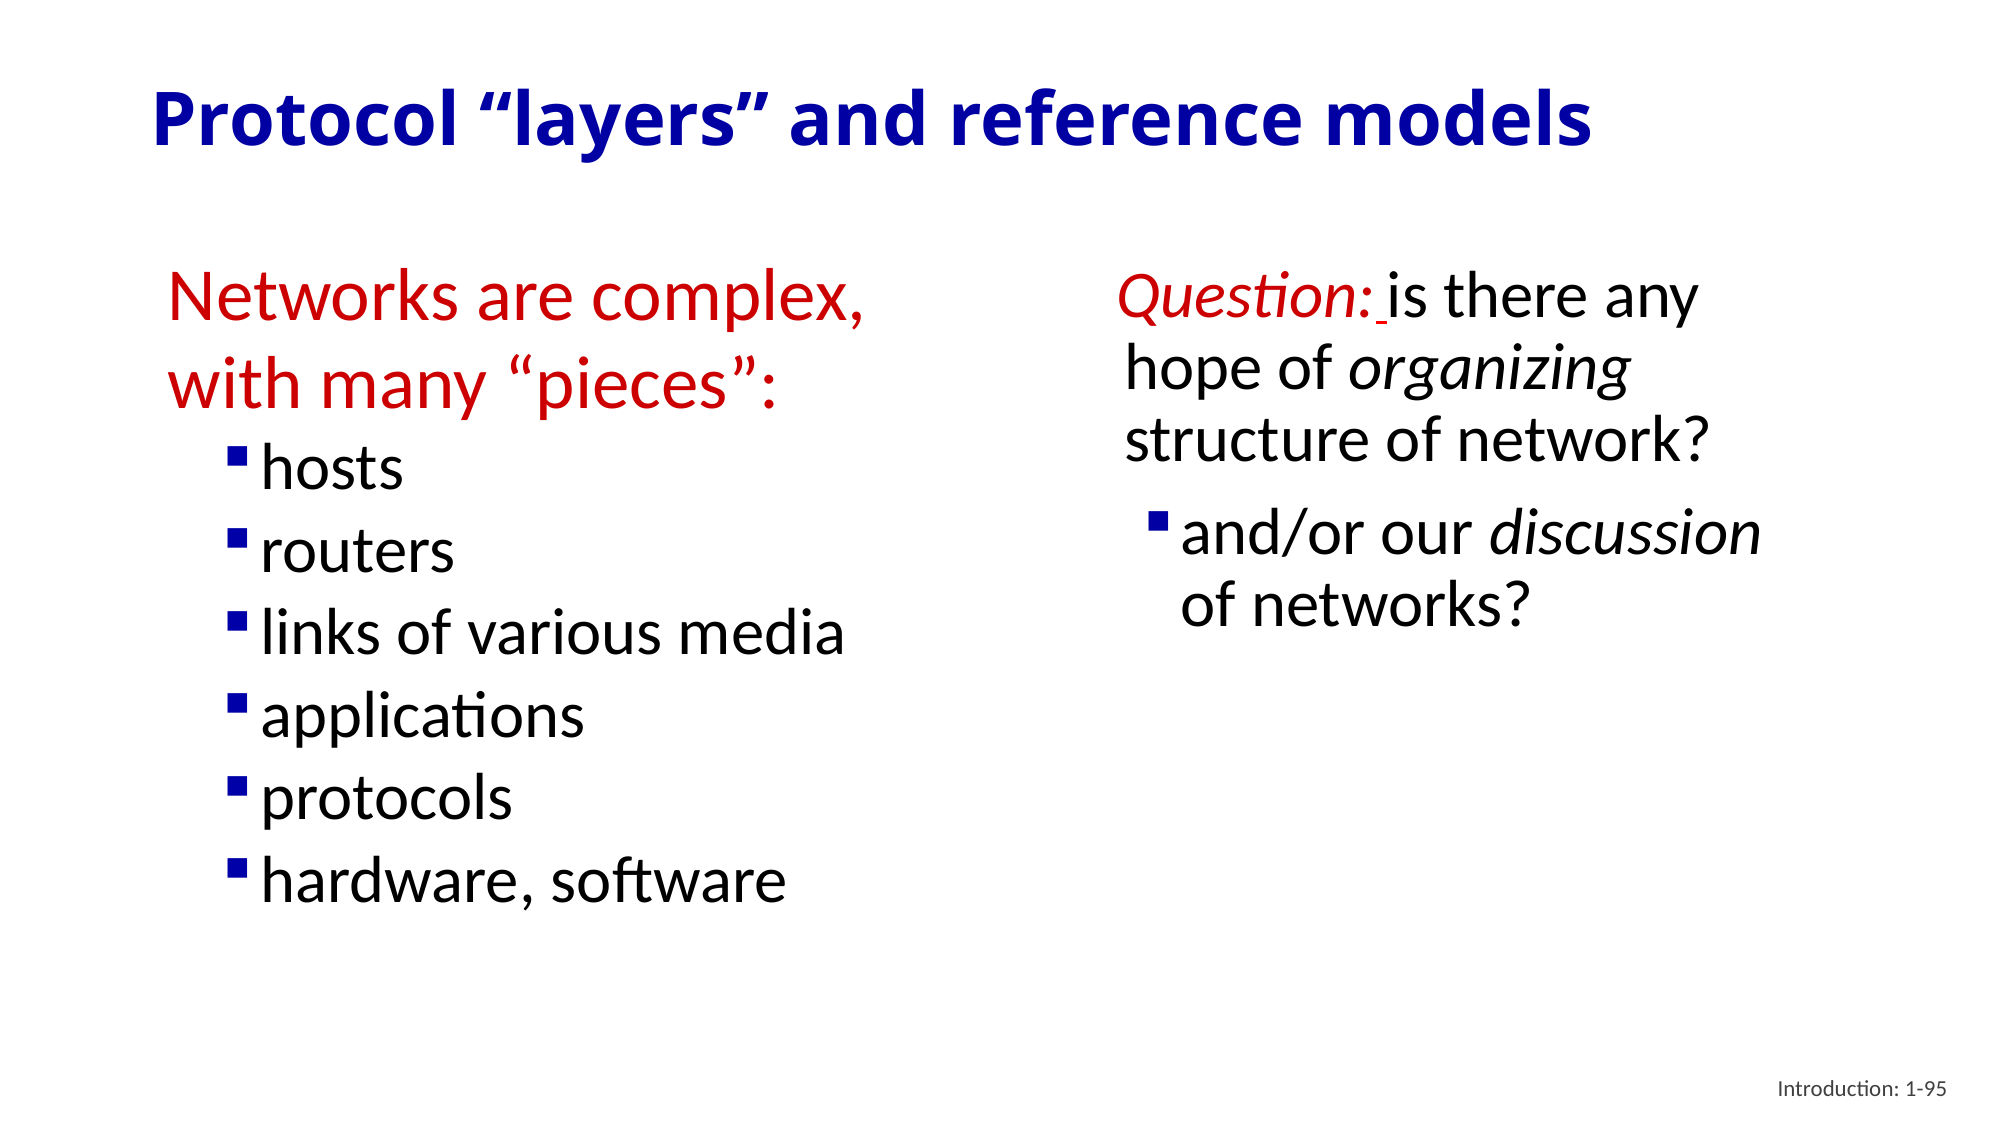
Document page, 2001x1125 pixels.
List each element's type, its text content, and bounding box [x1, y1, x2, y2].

text_box Question: is there any hope of organizing structure of network? and/or our discussion of networks? [1080, 252, 1824, 965]
title Protocol “layers” and reference models [135, 47, 1861, 195]
text_box Networks are complex, with many “pieces”: hosts routers links of various media applications protocols hardware, software [131, 258, 1053, 1087]
slide_number Introduction: 1-95 [1512, 1056, 1963, 1117]
